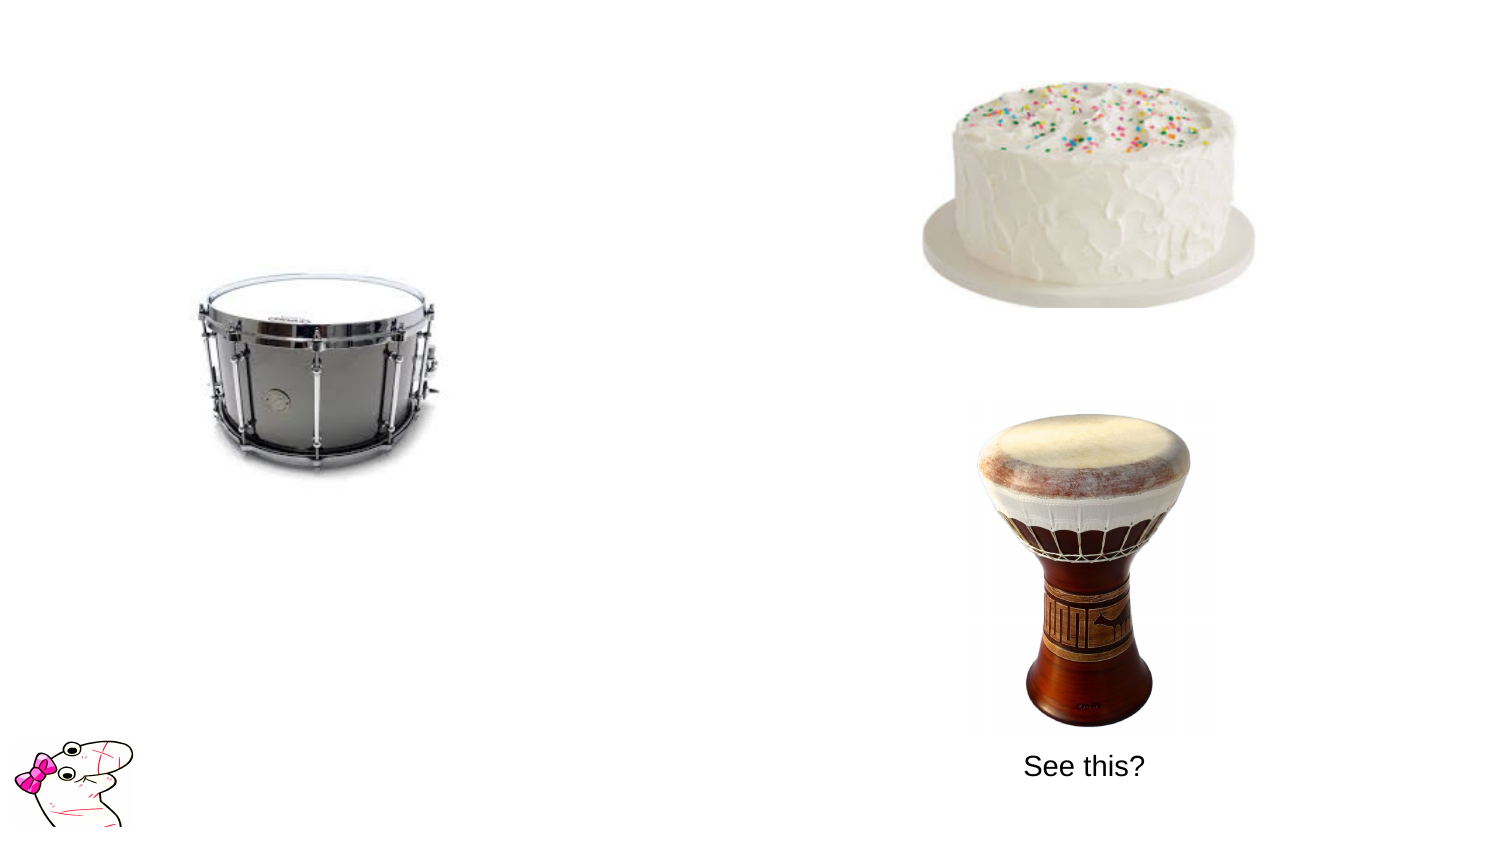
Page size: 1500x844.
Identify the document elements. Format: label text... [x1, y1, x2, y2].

picture [921, 81, 1256, 308]
text_box See this? [859, 739, 1318, 790]
picture [963, 400, 1215, 741]
picture [122, 243, 509, 501]
picture [13, 739, 134, 827]
